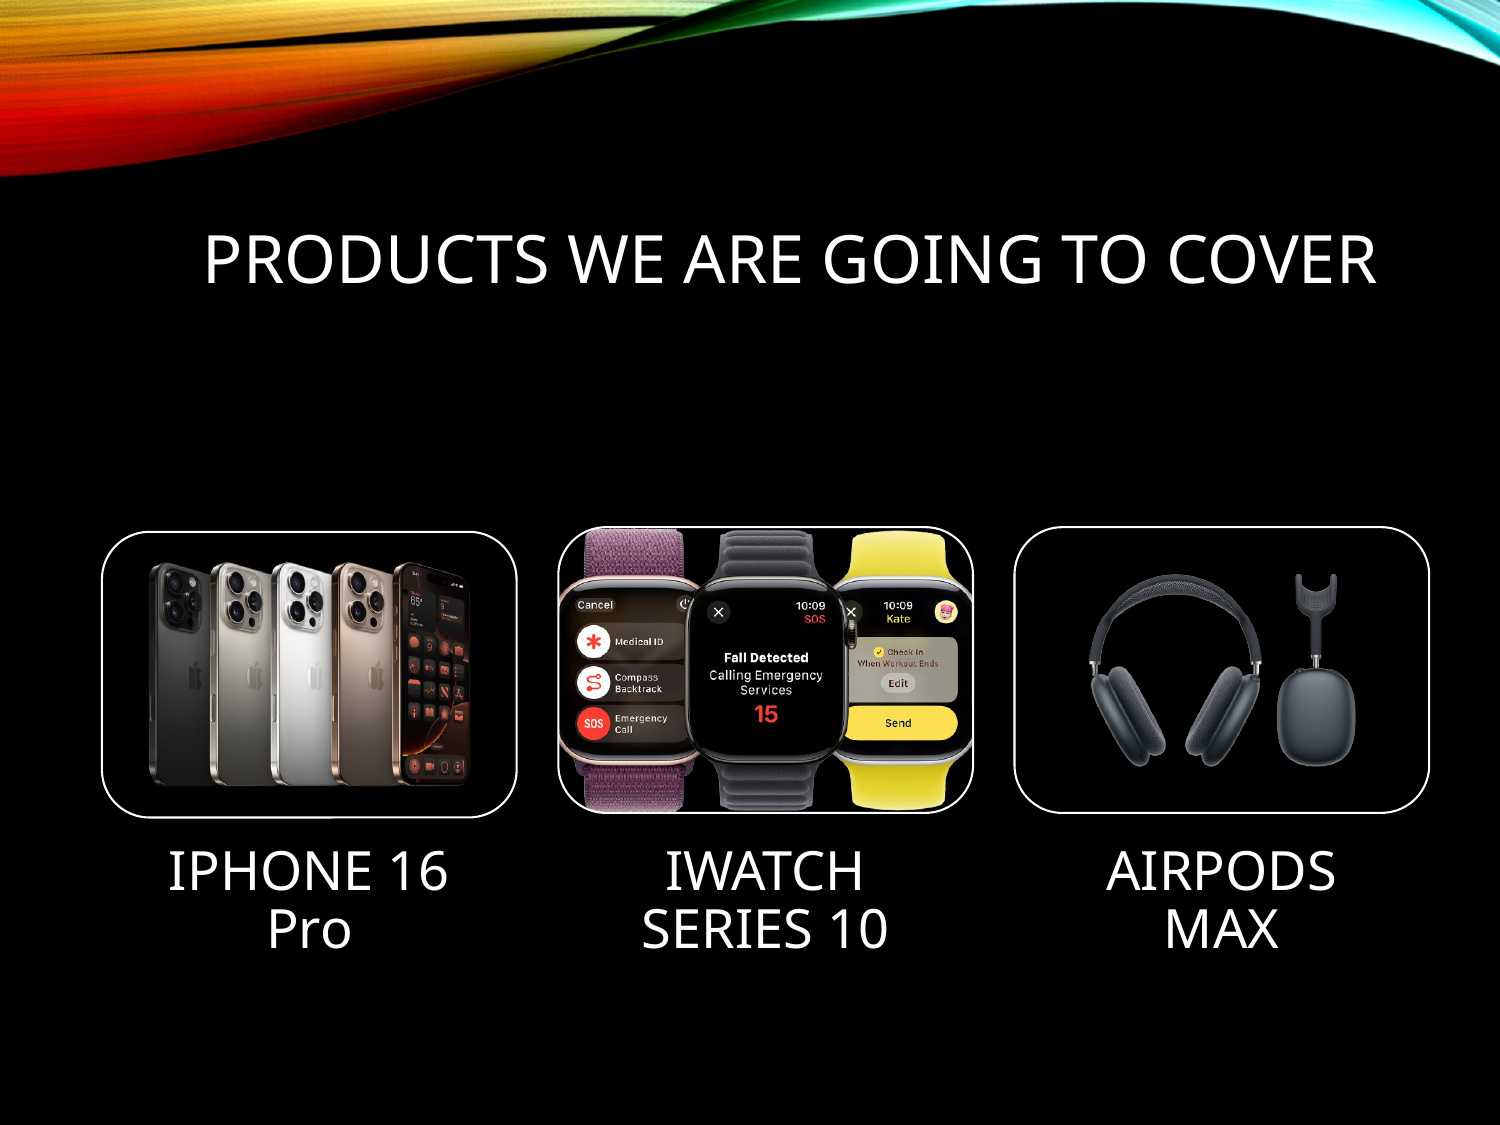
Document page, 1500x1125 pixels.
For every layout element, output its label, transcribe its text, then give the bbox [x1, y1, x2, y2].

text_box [101, 458, 1430, 1036]
title Products We are going to cover [0, 155, 1394, 368]
picture [0, 0, 1500, 178]
